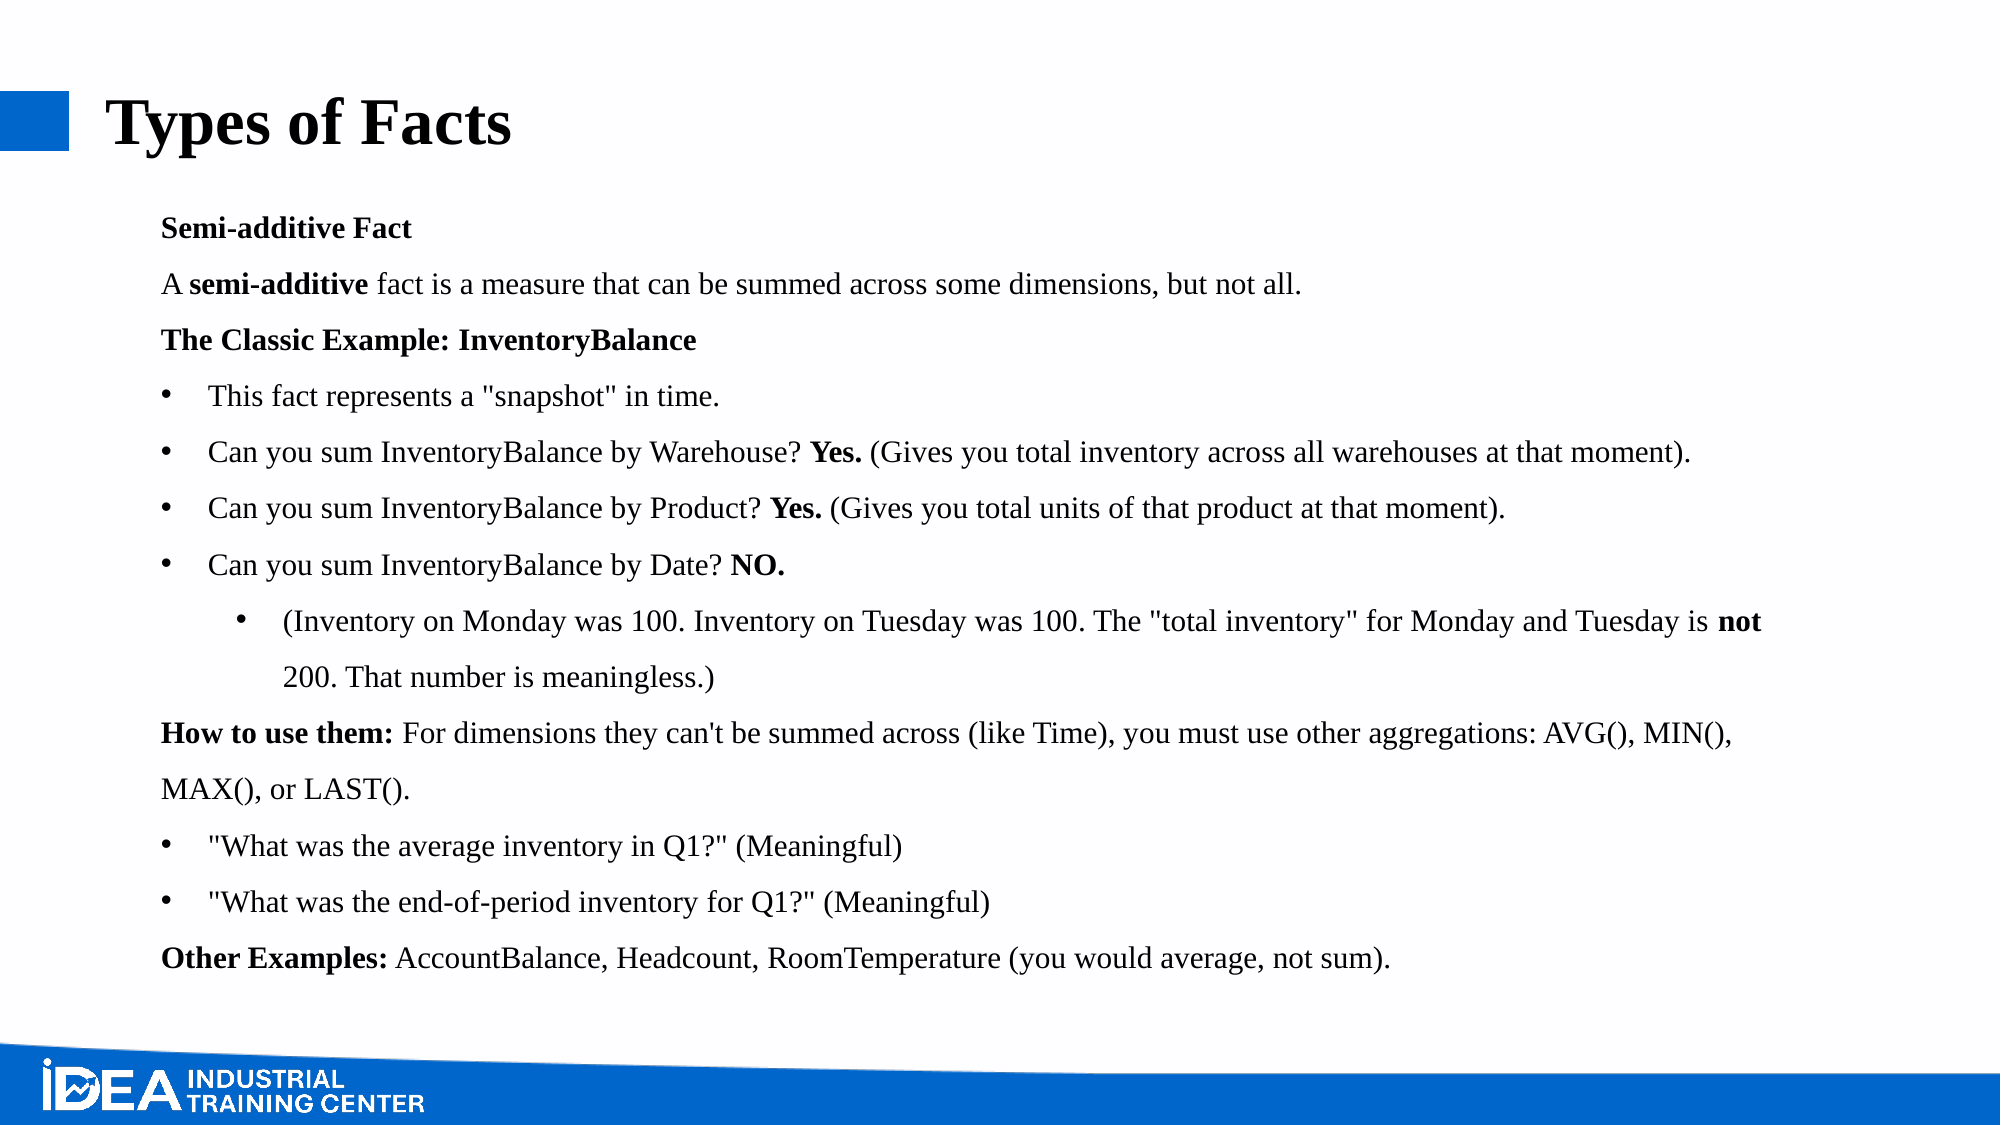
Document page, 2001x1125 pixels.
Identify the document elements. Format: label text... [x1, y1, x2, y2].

title Types of Facts [105, 94, 1895, 167]
picture [0, 91, 69, 151]
picture [0, 1031, 2000, 1125]
text_box Semi-additive Fact A semi-additive fact is a measure that can be summed across some dimensions, but not all. The Classic Example: InventoryBalance This fact represents a "snapshot" in time. Can you sum InventoryBalance by Warehouse? Yes. (Gives you total inventory across all warehouses at that moment). Can you sum InventoryBalance by Product? Yes. (Gives you total units of that product at that moment). Can you sum InventoryBalance by Date? NO. (Inventory on Monday was 100. Inventory on Tuesday was 100. The "total inventory" for Monday and Tuesday is not 200. That number is meaningless.) How to use them: For dimensions they can't be summed across (like Time), you must use other aggregations: AVG(), MIN(), MAX(), or LAST(). "What was the average inventory in Q1?" (Meaningful) "What was the end-of-period inventory for Q1?" (Meaningful) Other Examples: AccountBalance, Headcount, RoomTemperature (you would average, not sum). [145, 180, 1786, 982]
